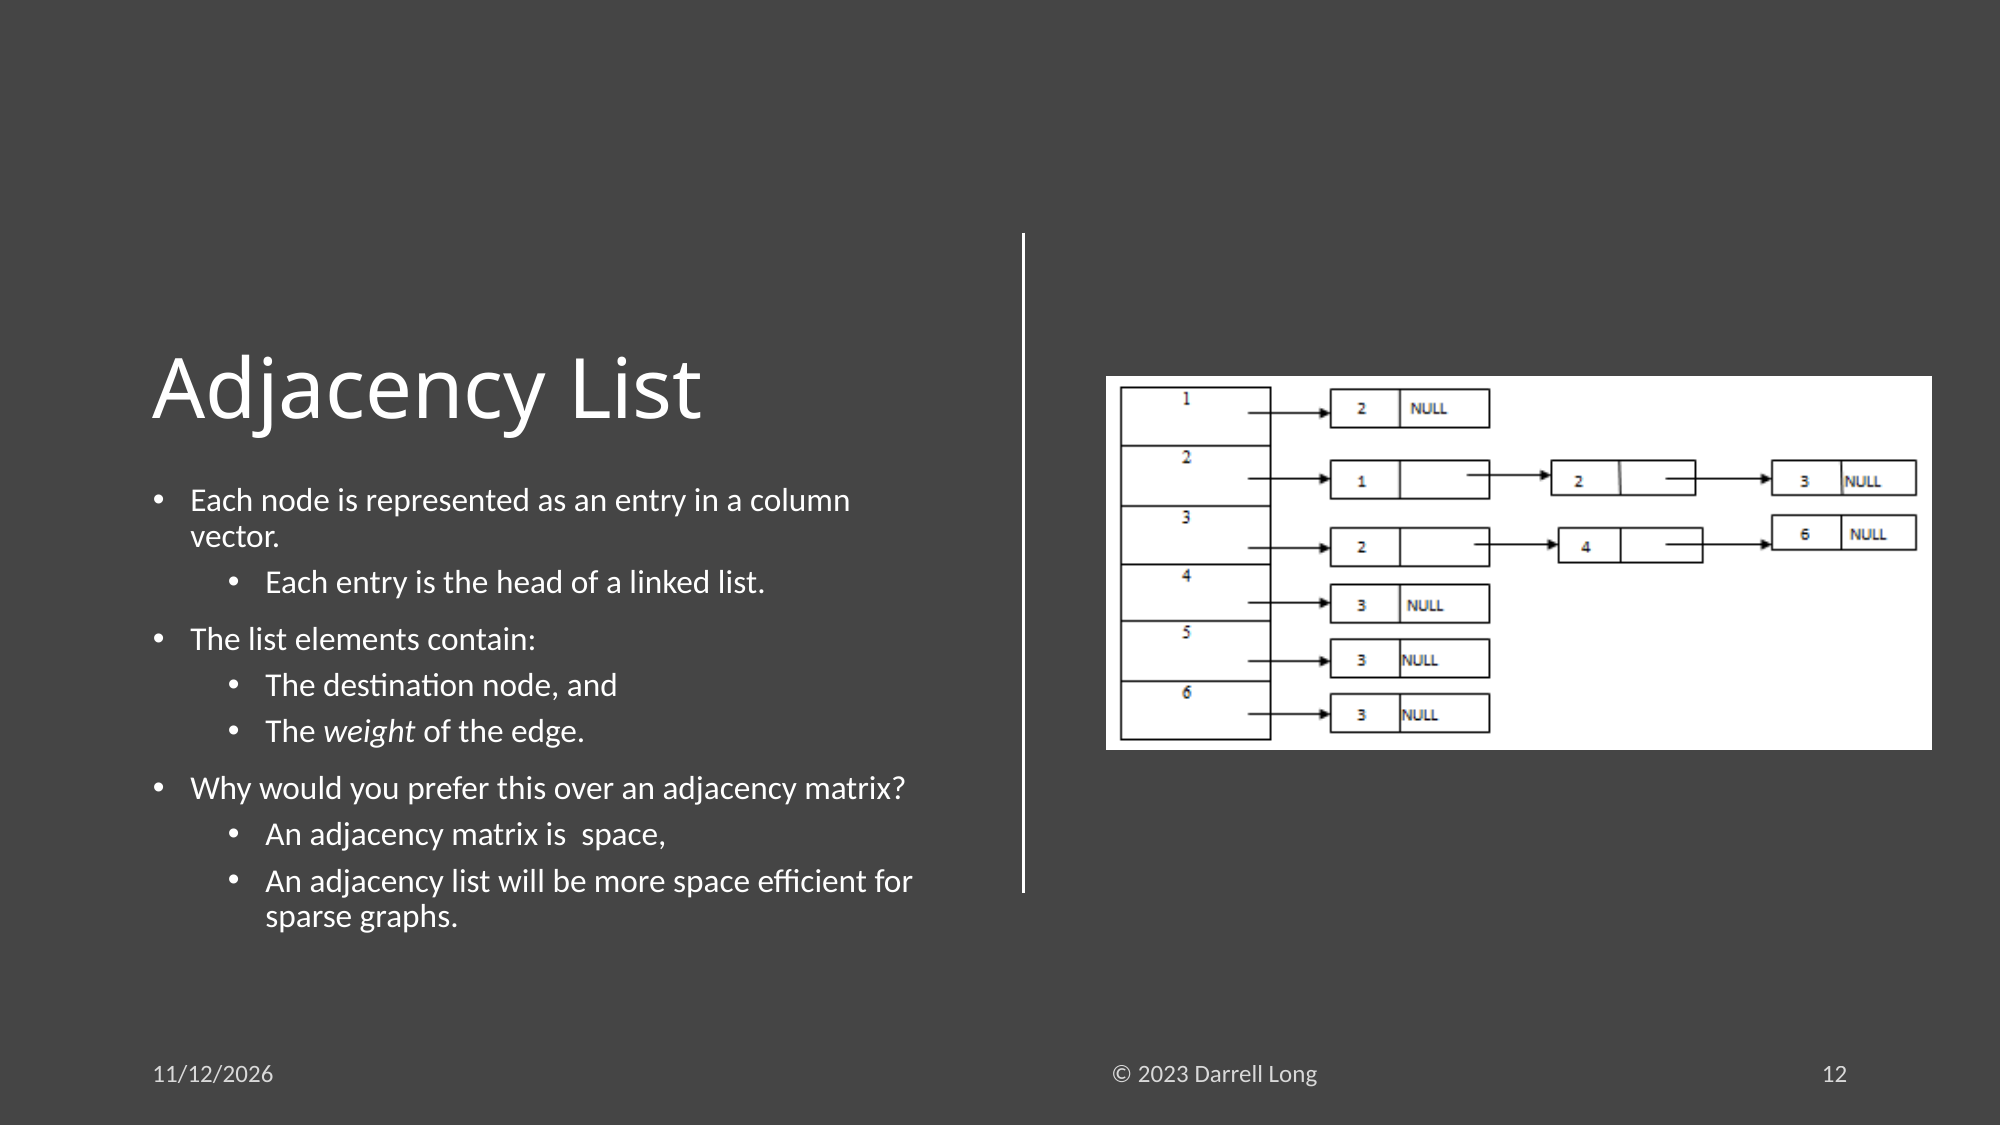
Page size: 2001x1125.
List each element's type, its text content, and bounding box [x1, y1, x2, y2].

text_box [0, 0, 2000, 1125]
title Adjacency List [138, 153, 941, 444]
footer © 2023 Darrell Long [1096, 1042, 1691, 1103]
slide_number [137, 1042, 588, 1103]
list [1106, 376, 1932, 750]
slide_number 12 [1728, 1042, 1863, 1103]
